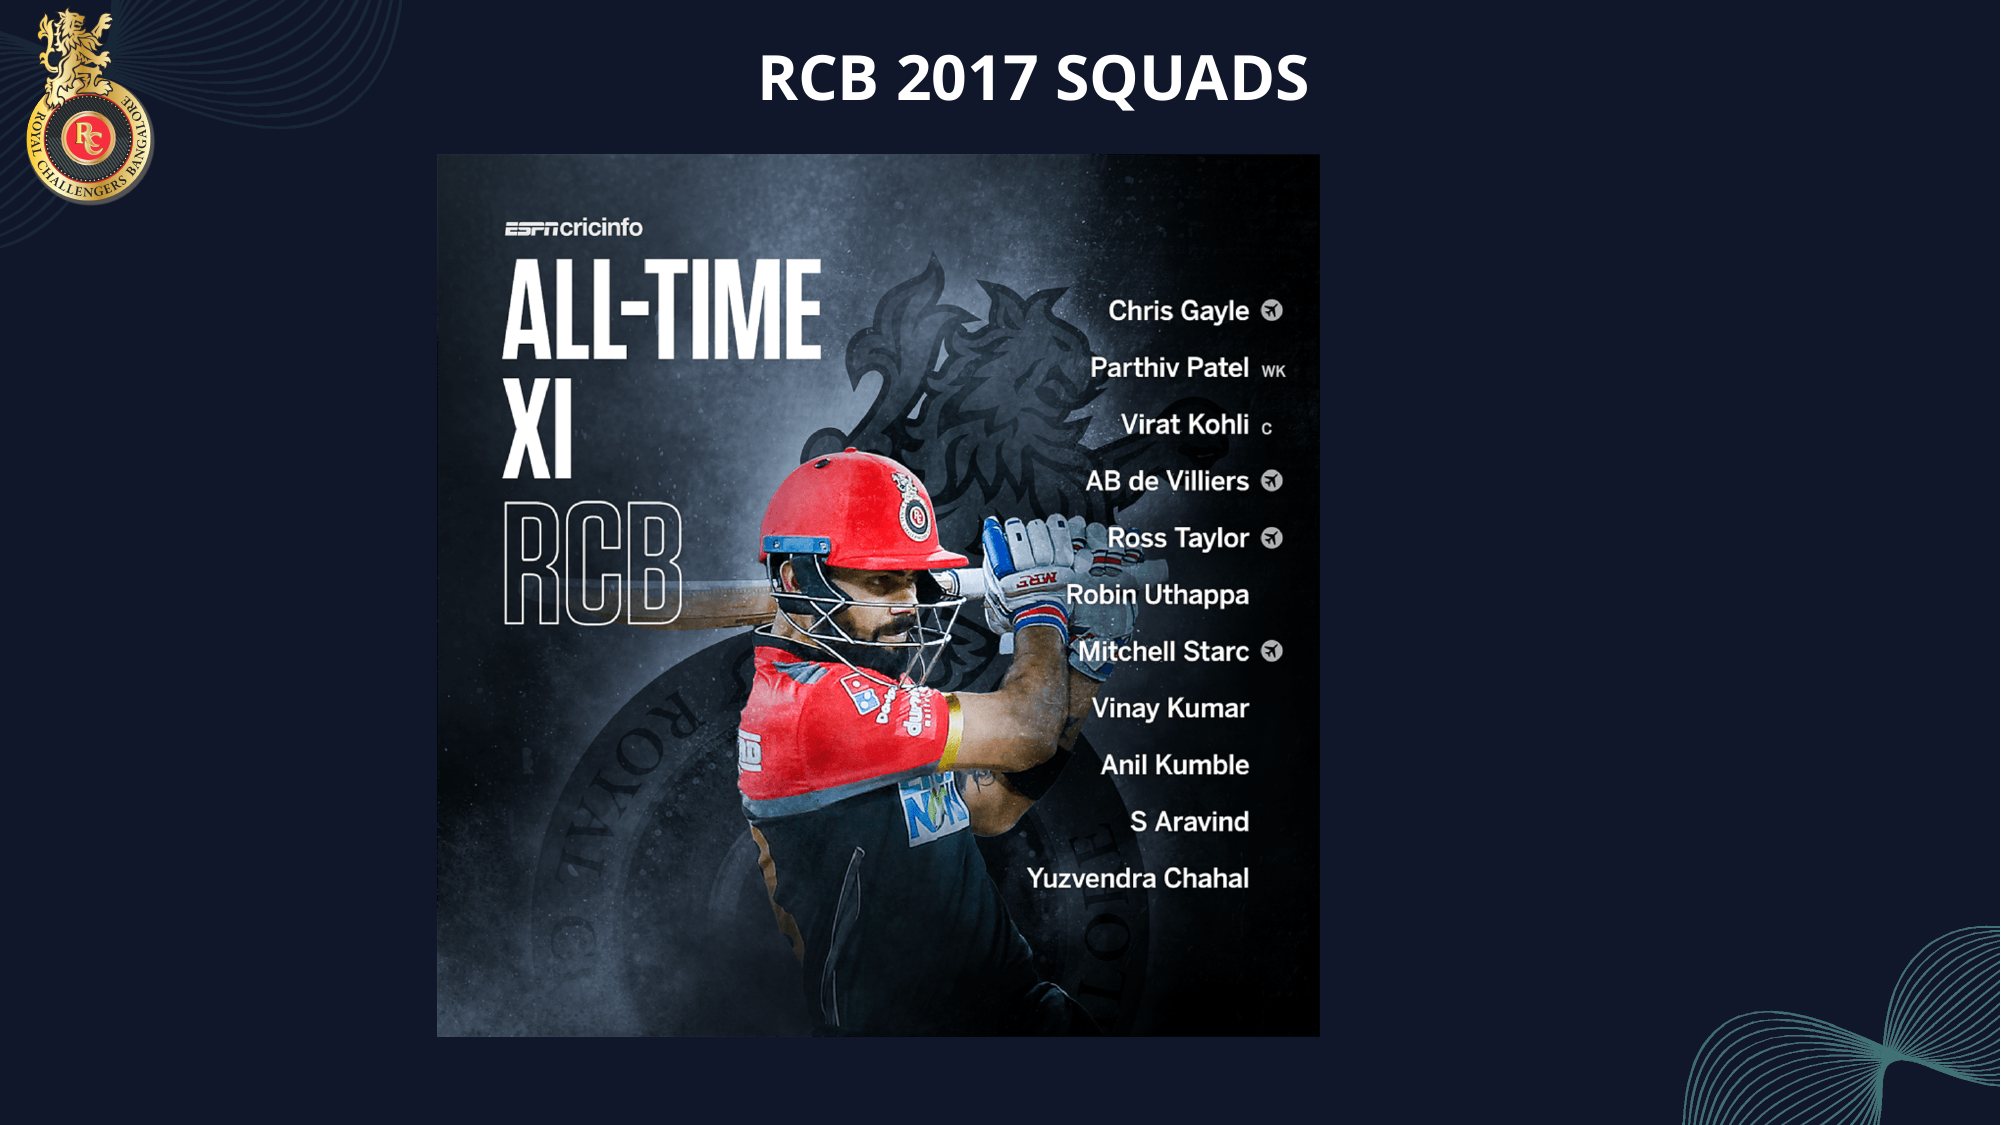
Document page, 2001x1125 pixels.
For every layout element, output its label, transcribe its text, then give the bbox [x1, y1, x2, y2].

title RCB 2017 SQUADS [210, 30, 1969, 121]
picture [437, 154, 1320, 1037]
picture [0, 0, 210, 225]
